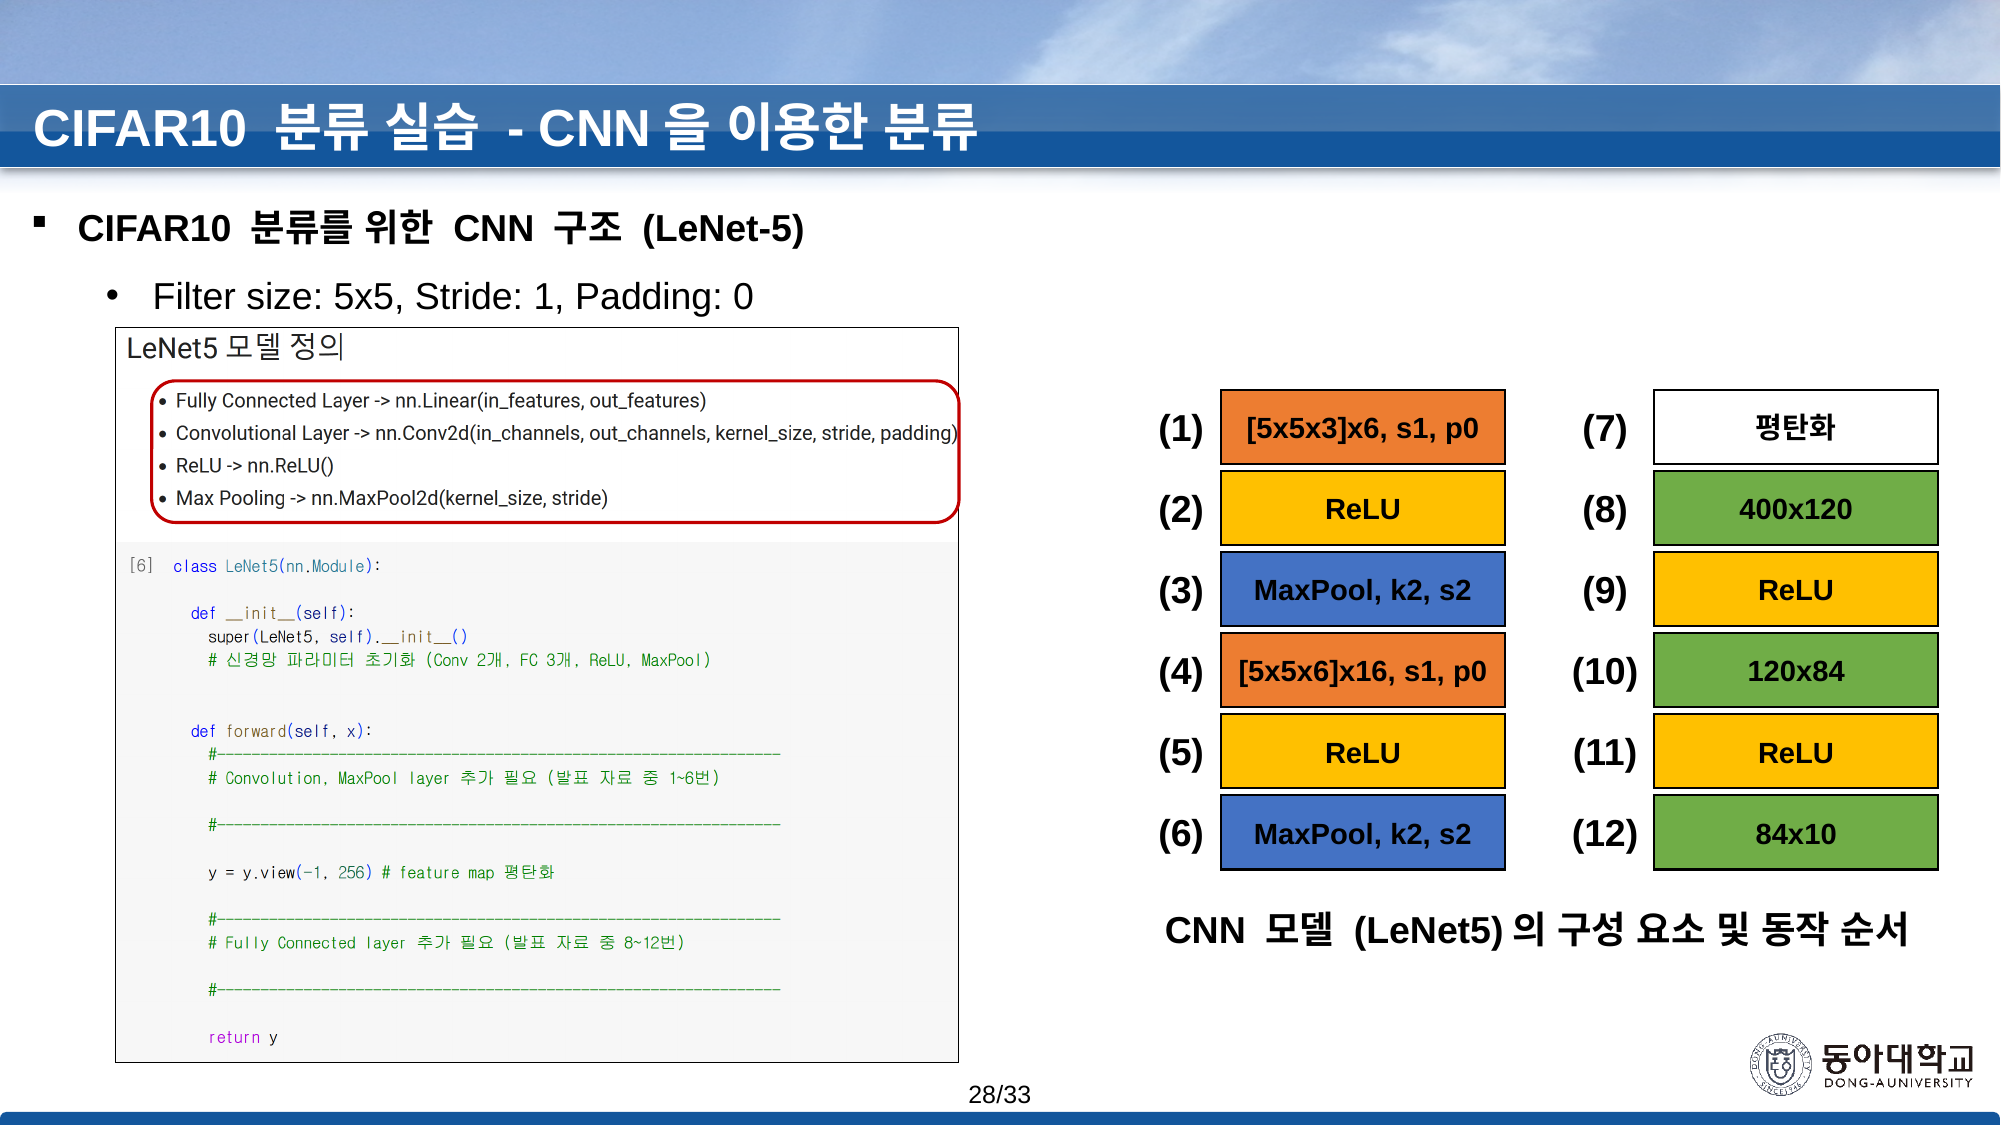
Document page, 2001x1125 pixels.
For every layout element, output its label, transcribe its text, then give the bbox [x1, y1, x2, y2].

text_box ReLU [1220, 470, 1506, 546]
text_box (7) [1567, 396, 1643, 457]
text_box CNN 모델 (LeNet5)의 구성 요소 및 동작 순서 [1149, 898, 1925, 959]
text_box (9) [1567, 558, 1643, 619]
text_box (11) [1557, 720, 1653, 781]
picture [115, 327, 960, 1063]
text_box (2) [1143, 477, 1219, 538]
text_box 400x120 [1653, 470, 1939, 546]
text_box MaxPool, k2, s2 [1220, 551, 1506, 627]
text_box ReLU [1220, 713, 1506, 789]
text_box ReLU [1653, 713, 1939, 789]
picture [1742, 1024, 1983, 1110]
text_box (1) [1143, 396, 1219, 457]
text_box (3) [1143, 558, 1219, 619]
picture [0, 85, 2000, 167]
text_box (4) [1143, 639, 1219, 700]
text_box CIFAR10 분류 실습 - CNN을 이용한 분류 [19, 87, 1870, 165]
text_box [5x5x3]x6, s1, p0 [1220, 389, 1506, 465]
text_box 84x10 [1653, 794, 1939, 871]
text_box (10) [1556, 639, 1654, 700]
text_box (8) [1567, 477, 1643, 538]
text_box [5x5x6]x16, s1, p0 [1220, 632, 1506, 708]
text_box [0, 0, 2000, 84]
text_box CIFAR10 분류를 위한 CNN 구조 (LeNet-5) Filter size: 5x5, Stride: 1, Padding: 0 [16, 174, 820, 325]
text_box 평탄화 [1653, 389, 1939, 465]
text_box 120x84 [1653, 632, 1939, 708]
text_box ReLU [1653, 551, 1939, 627]
text_box (6) [1143, 802, 1219, 862]
text_box (12) [1556, 802, 1654, 862]
text_box (5) [1143, 720, 1219, 781]
text_box MaxPool, k2, s2 [1220, 794, 1506, 871]
